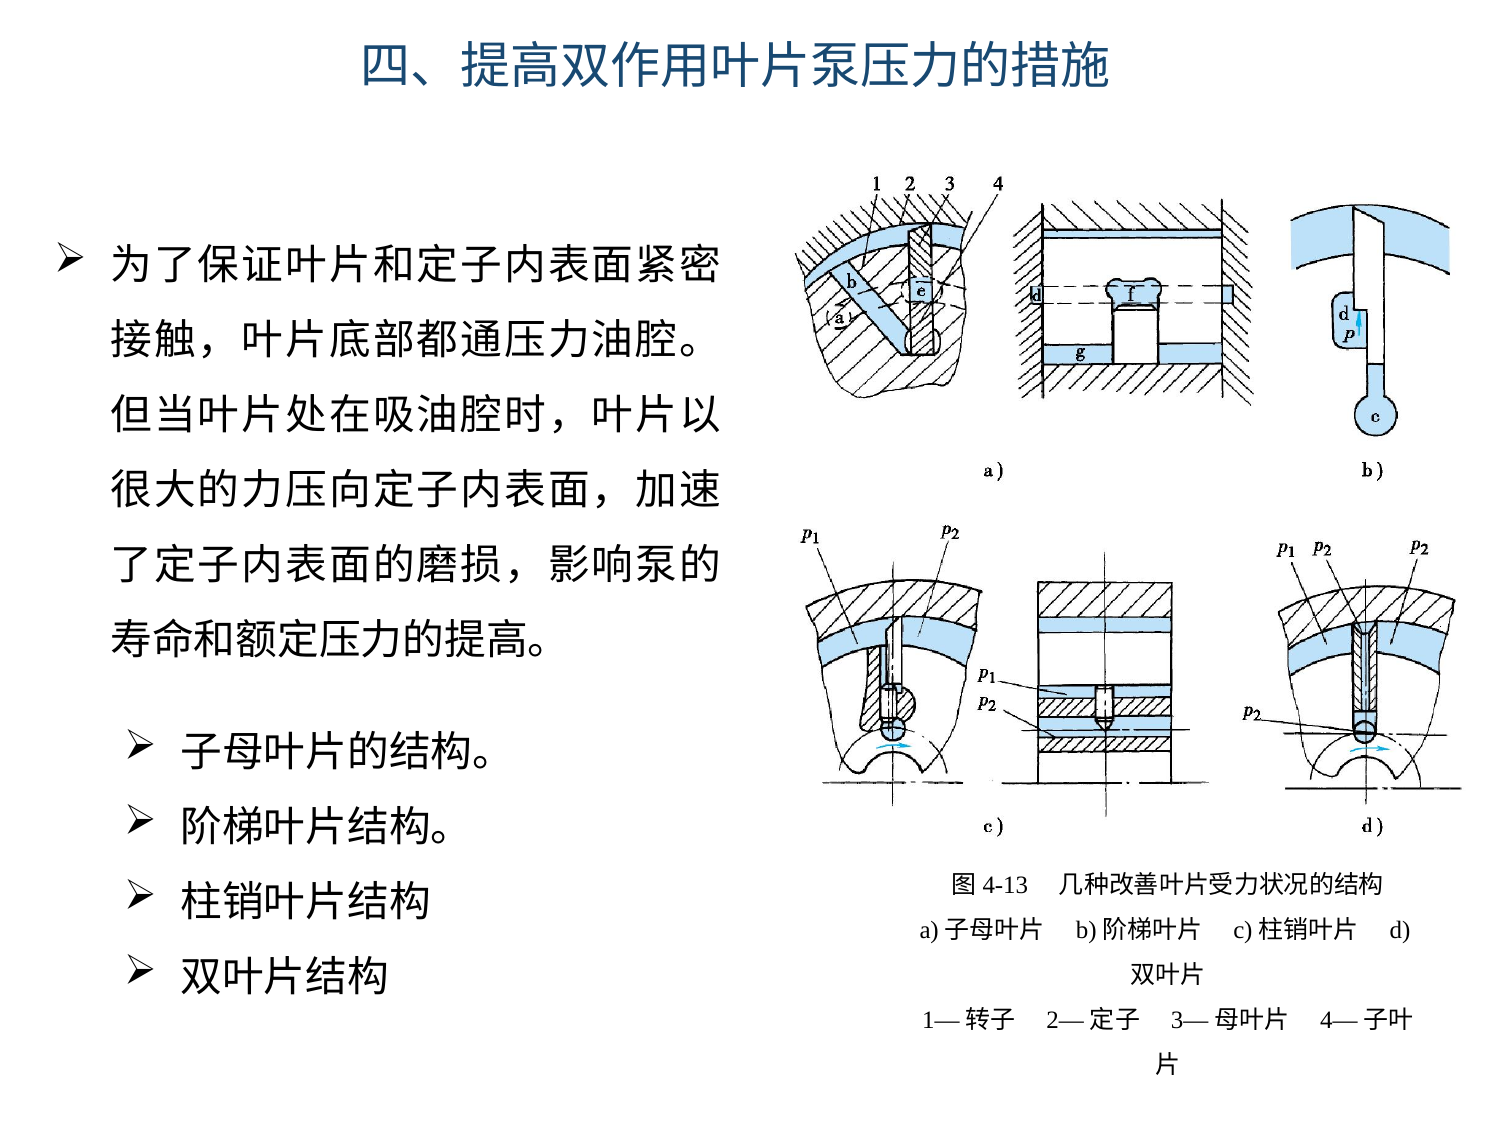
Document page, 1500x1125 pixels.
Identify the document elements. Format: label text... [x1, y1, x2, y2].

text_box 四、提高双作用叶片泵压力的措施 [267, 26, 1204, 102]
picture [758, 148, 1500, 854]
text_box 图4-13 几种改善叶片受力状况的结构 a)子母叶片 b)阶梯叶片 c)柱销叶片 d)双叶片 1—转子 2—定子 3—母叶片 4—子叶片 [902, 861, 1434, 1086]
text_box 子母叶片的结构。 阶梯叶片结构。 柱销叶片结构 双叶片结构 [107, 690, 668, 1009]
text_box 为了保证叶片和定子内表面紧密接触，叶片底部都通压力油腔。但当叶片处在吸油腔时，叶片以很大的力压向定子内表面，加速了定子内表面的磨损，影响泵的寿命和额定压力的提高。 [37, 204, 738, 672]
